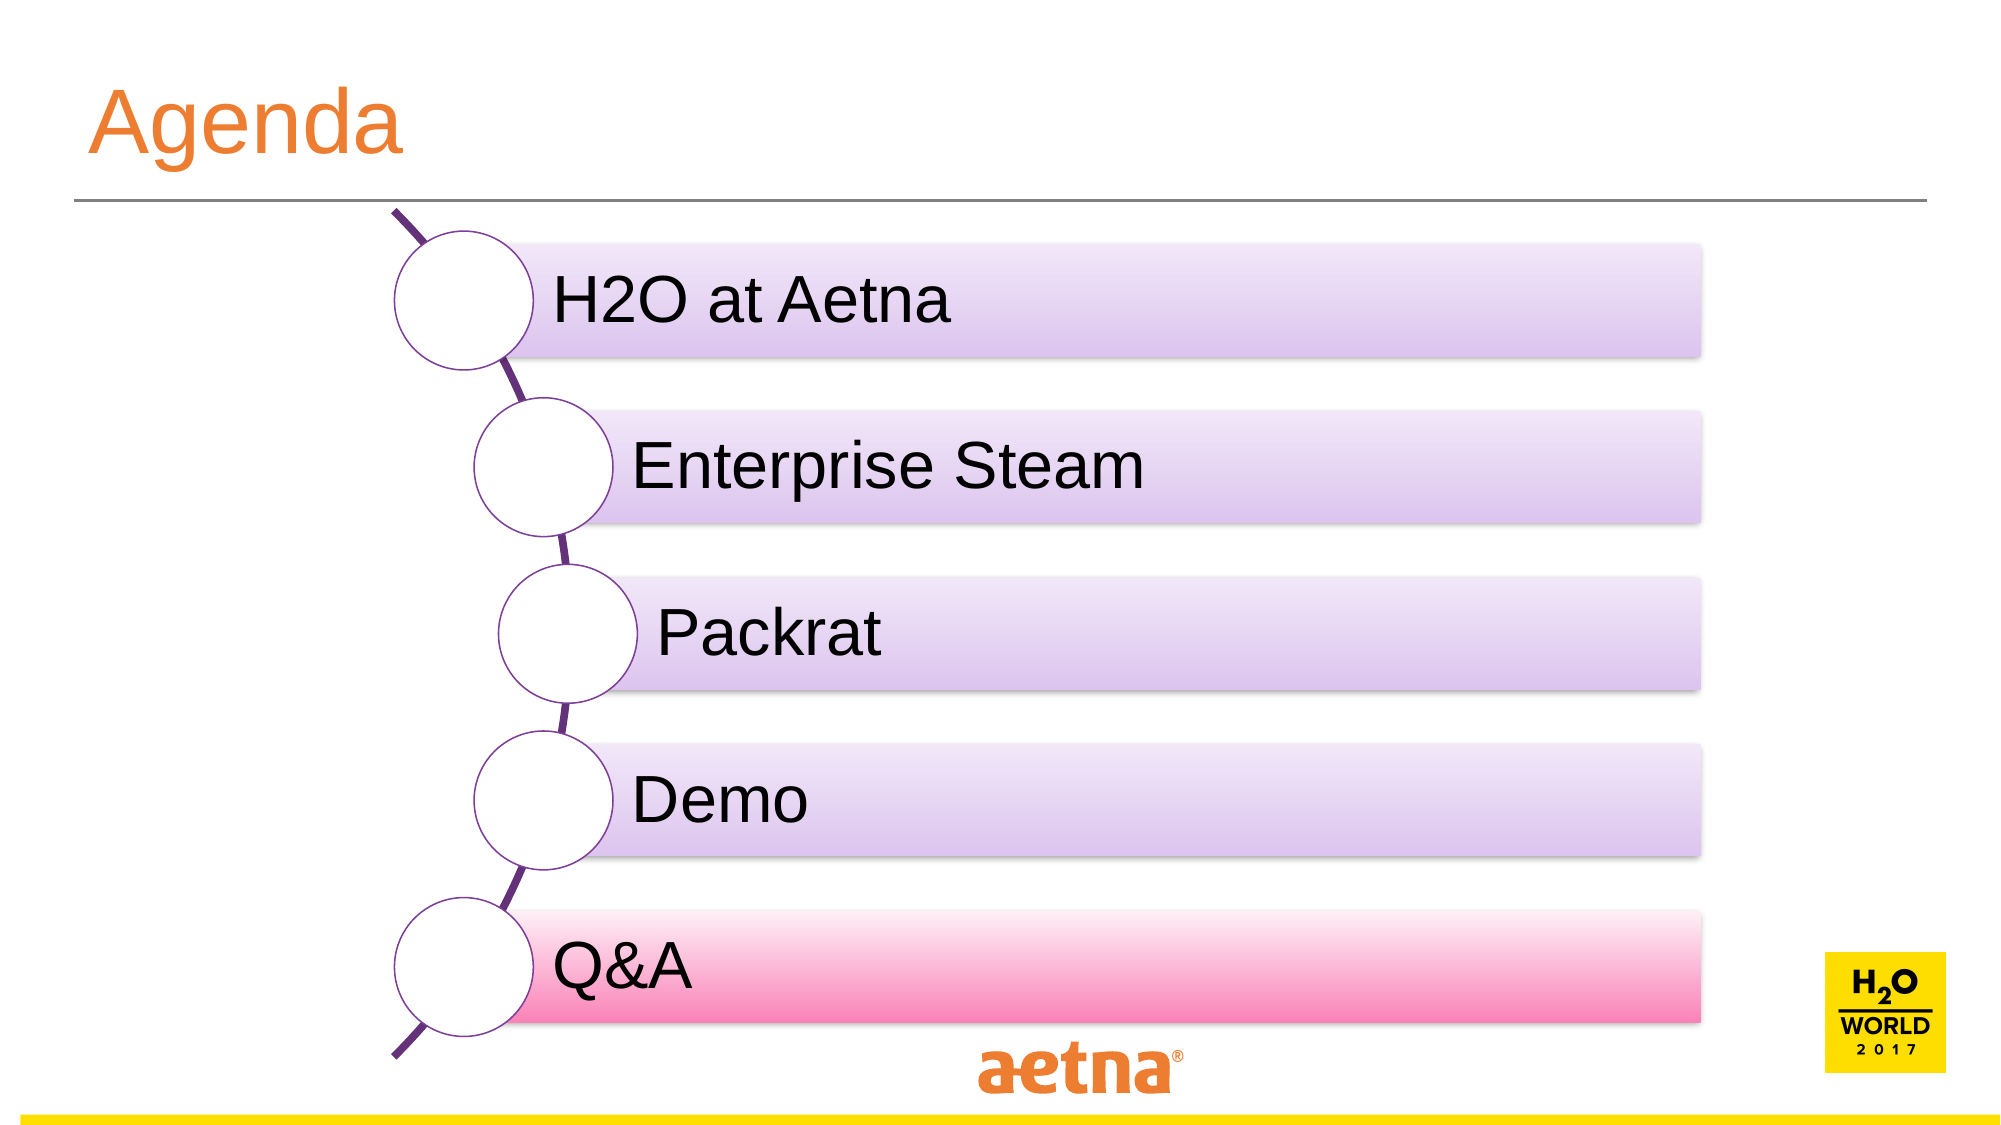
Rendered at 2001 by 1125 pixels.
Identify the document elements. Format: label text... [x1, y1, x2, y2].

title Agenda [73, 63, 1625, 184]
picture [1825, 952, 1946, 1073]
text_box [380, 189, 1714, 1079]
